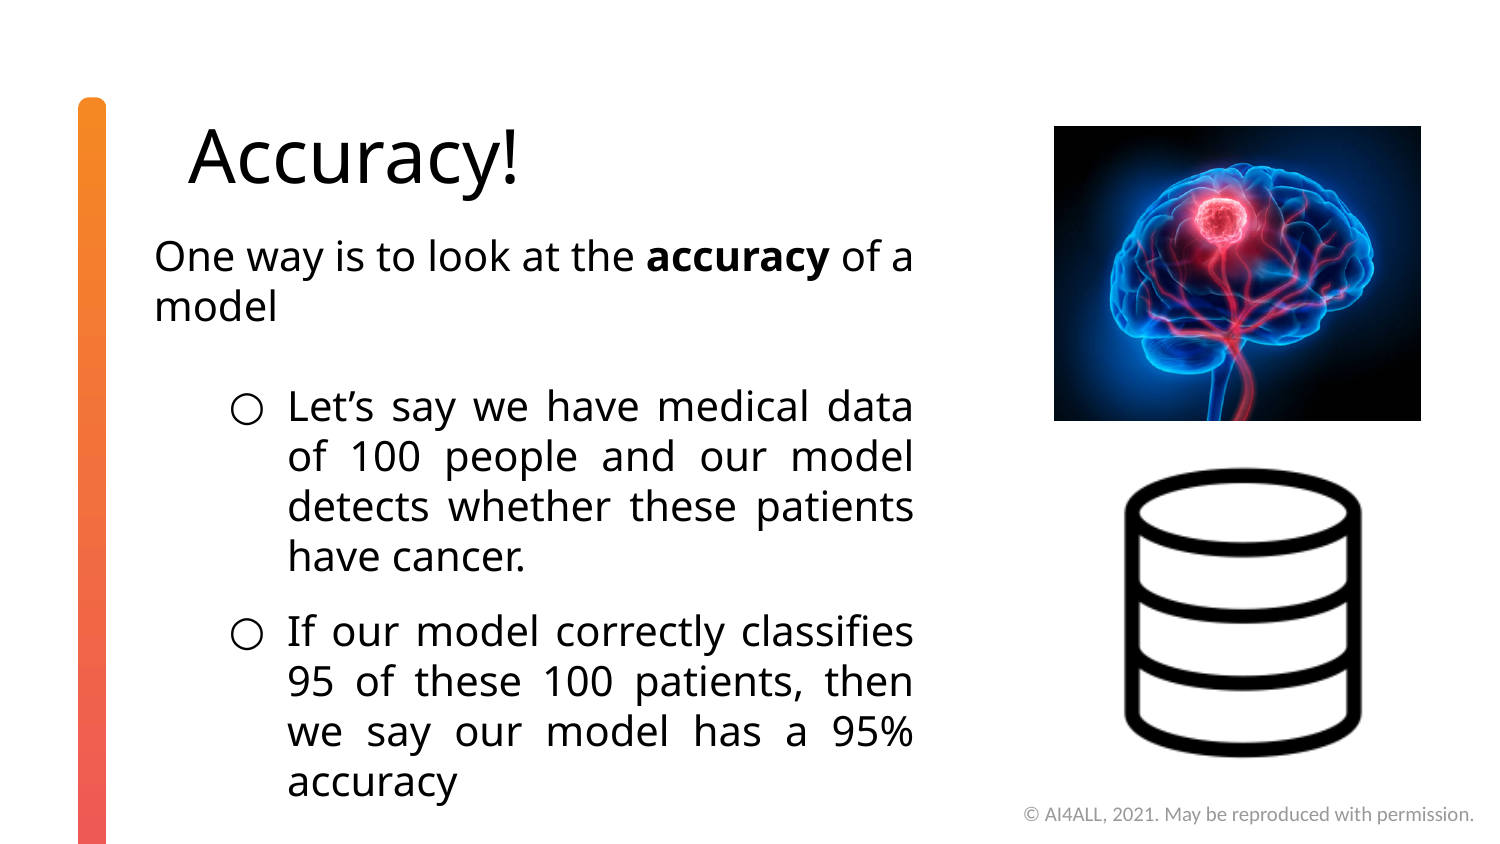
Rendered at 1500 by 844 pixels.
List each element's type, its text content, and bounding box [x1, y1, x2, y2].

picture [1053, 126, 1422, 421]
list One way is to look at the accuracy of a model Let’s say we have medical data of 100 people and our model detects whether these patients have cancer. If our model correctly classifies 95 of these 100 patients, then we say our model has a 95% accuracy [137, 229, 915, 768]
picture [1065, 439, 1422, 795]
title Accuracy! [188, 108, 1393, 230]
